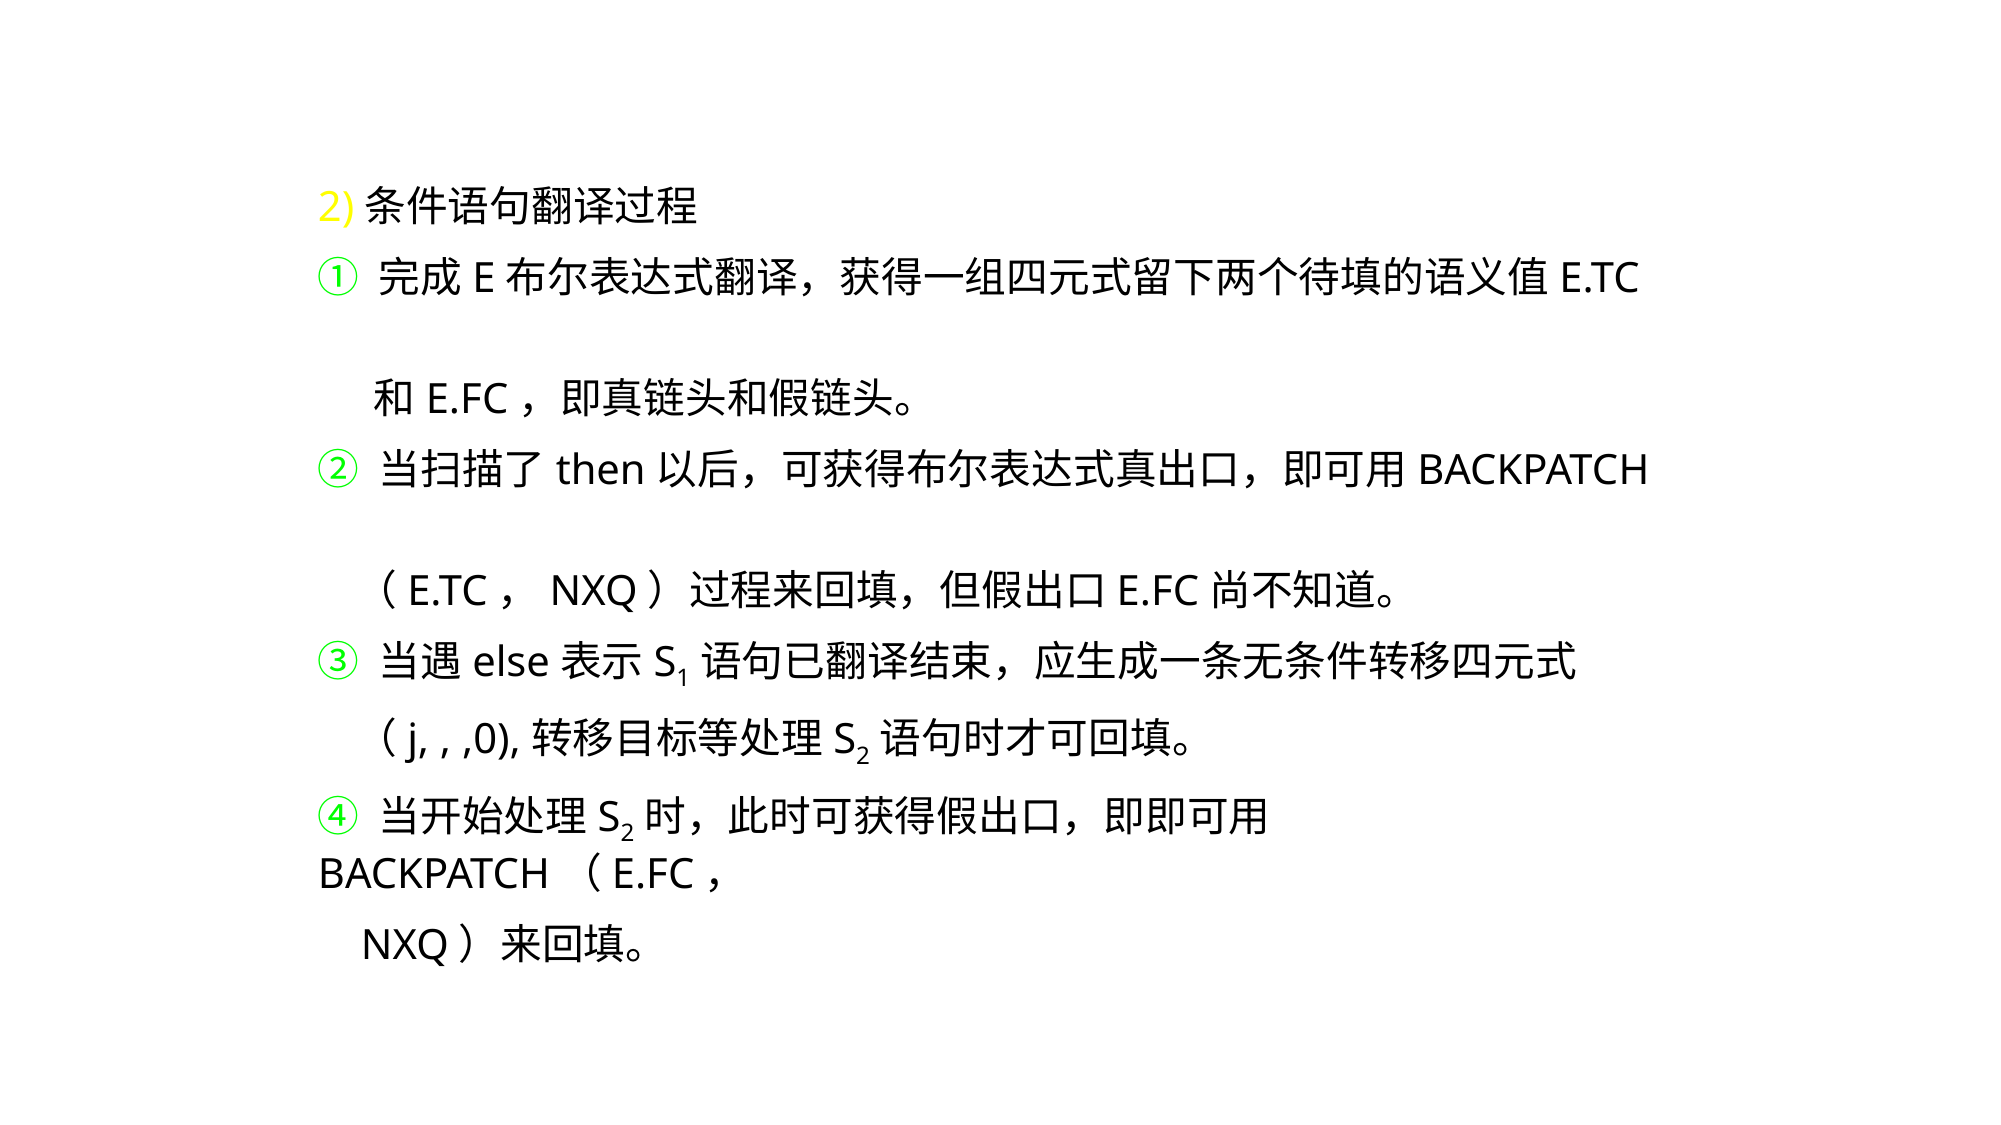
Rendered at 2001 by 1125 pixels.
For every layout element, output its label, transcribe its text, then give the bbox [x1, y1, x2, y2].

text_box 2)条件语句翻译过程 ① 完成E布尔表达式翻译，获得一组四元式留下两个待填的语义值E.TC 和E.FC，即真链头和假链头。 ② 当扫描了then以后，可获得布尔表达式真出口，即可用BACKPATCH （E.TC，NXQ）过程来回填，但假出口E.FC尚不知道。 ③ 当遇else表示S1语句已翻译结束，应生成一条无条件转移四元式 （j, , ,0),转移目标等处理S2语句时才可回填。 ④ 当开始处理S2时，此时可获得假出口，即即可用BACKPATCH（E.FC， NXQ）来回填。 [303, 172, 1675, 975]
